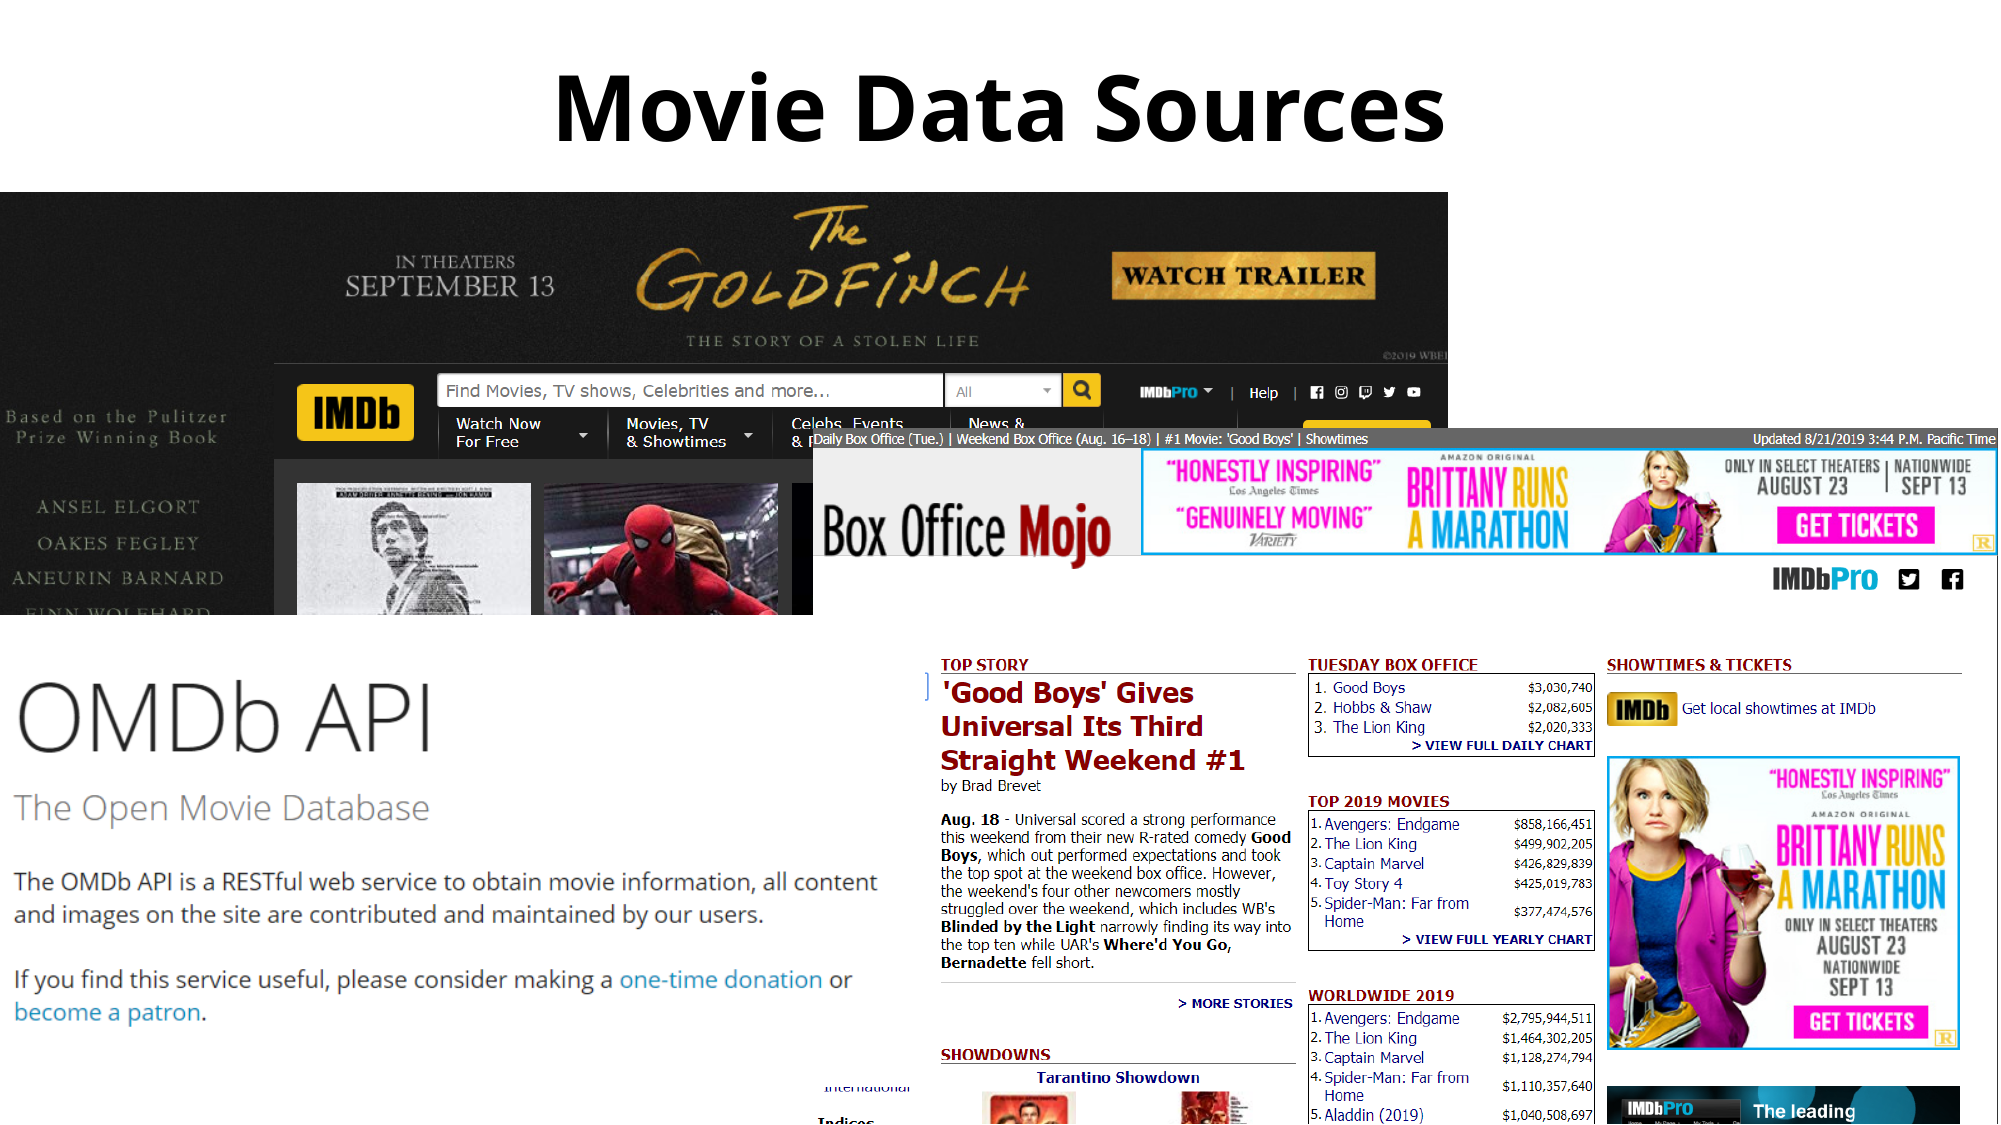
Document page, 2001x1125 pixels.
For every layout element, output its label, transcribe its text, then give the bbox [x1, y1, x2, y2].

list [813, 428, 1998, 1124]
title Movie Data Sources [137, 3, 1863, 221]
picture [0, 192, 1448, 1087]
